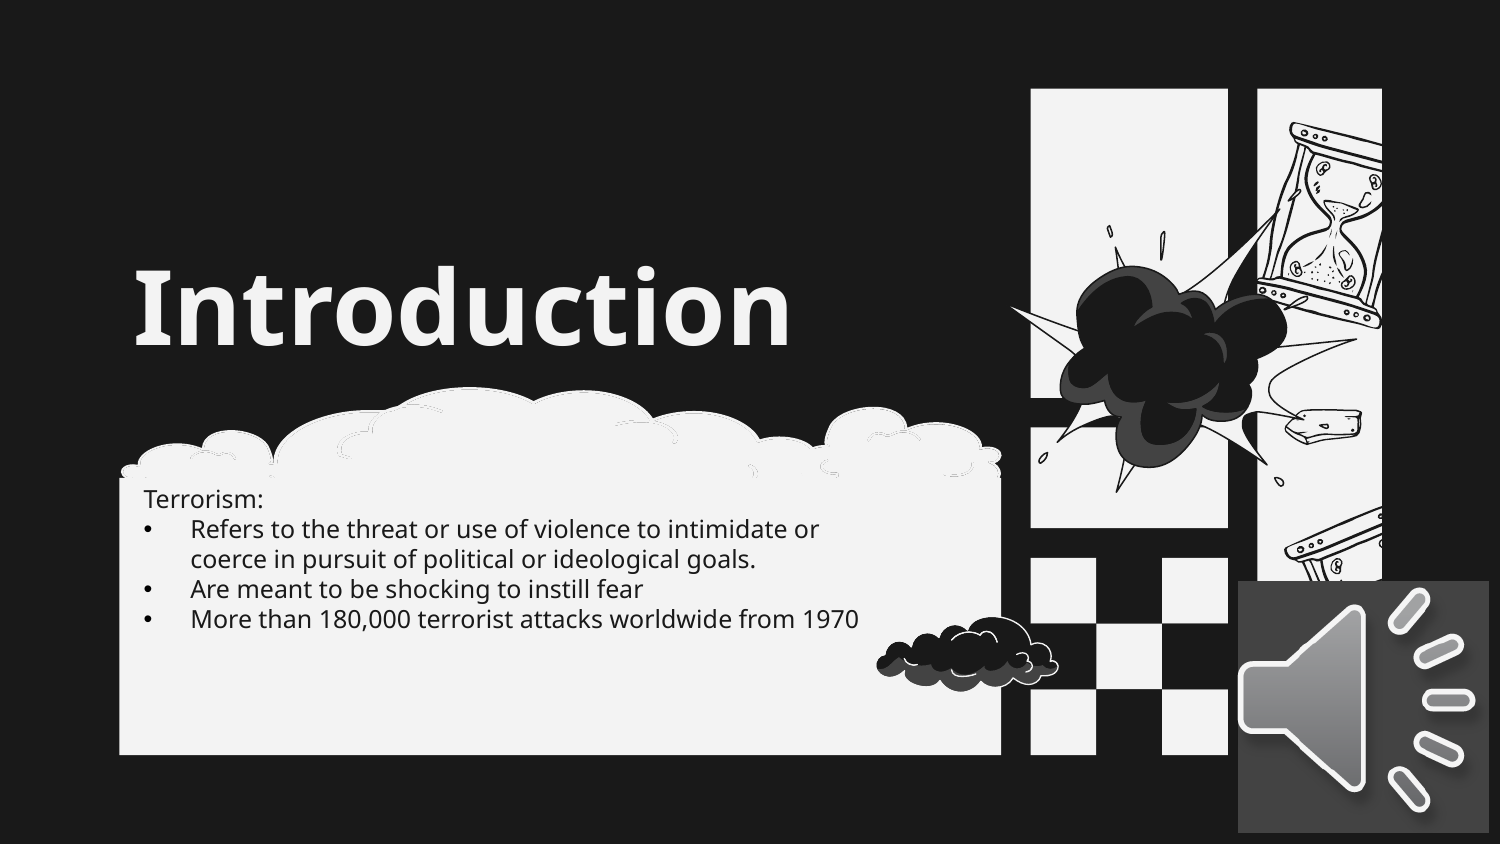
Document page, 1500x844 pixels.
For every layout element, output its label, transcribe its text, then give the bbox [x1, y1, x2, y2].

text_box Terrorism: Refers to the threat or use of violence to intimidate or coerce in pursuit of political or ideological goals. Are meant to be shocking to instill fear More than 180,000 terrorist attacks worldwide from 1970 [128, 476, 876, 702]
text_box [1004, 189, 1357, 493]
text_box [874, 615, 1060, 694]
picture [1236, 580, 1490, 834]
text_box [1264, 134, 1408, 317]
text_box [1310, 512, 1454, 578]
title Introduction [118, 157, 1009, 381]
